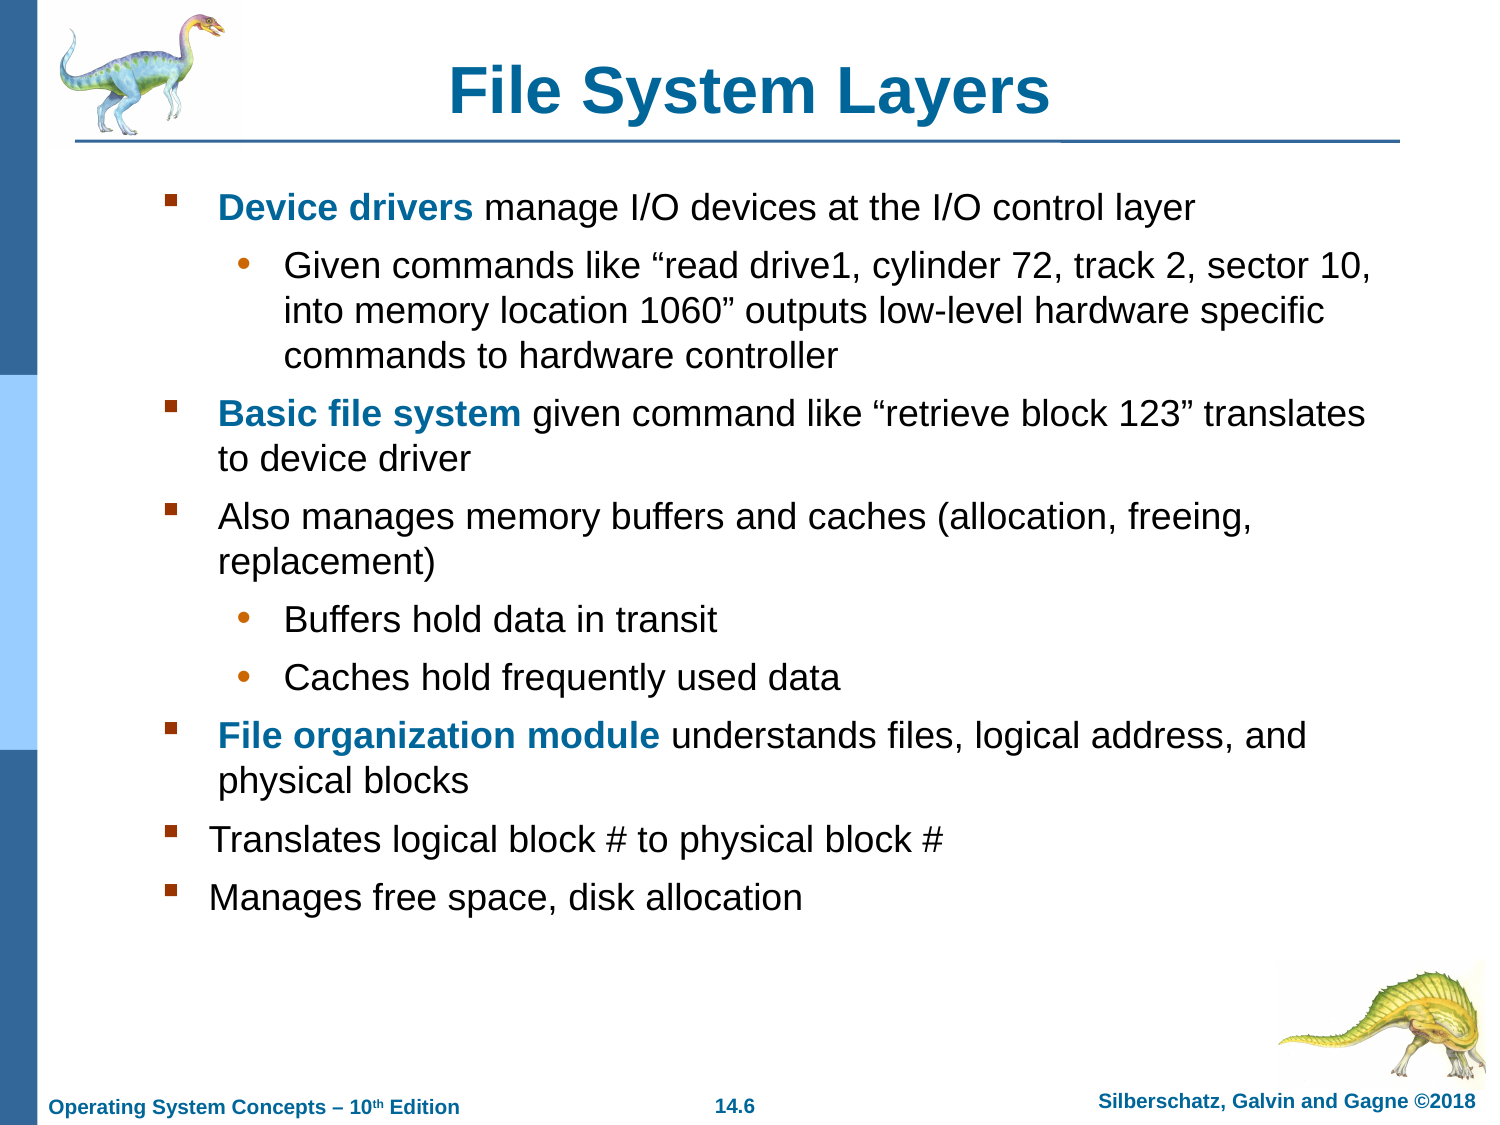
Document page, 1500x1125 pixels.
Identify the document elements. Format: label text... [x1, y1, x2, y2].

picture [1275, 959, 1486, 1090]
title File System Layers [75, 40, 1425, 135]
list Device drivers manage I/O devices at the I/O control layer Given commands like “read drive1, cylinder 72, track 2, sector 10, into memory location 1060” outputs low-level hardware specific commands to hardware controller Basic file system given command like “retrieve block 123” translates to device driver Also manages memory buffers and caches (allocation, freeing, replacement) Buffers hold data in transit Caches hold frequently used data File organization module understands files, logical address, and physical blocks Translates logical block # to physical block # Manages free space, disk allocation [146, 175, 1409, 964]
picture [46, 0, 243, 149]
